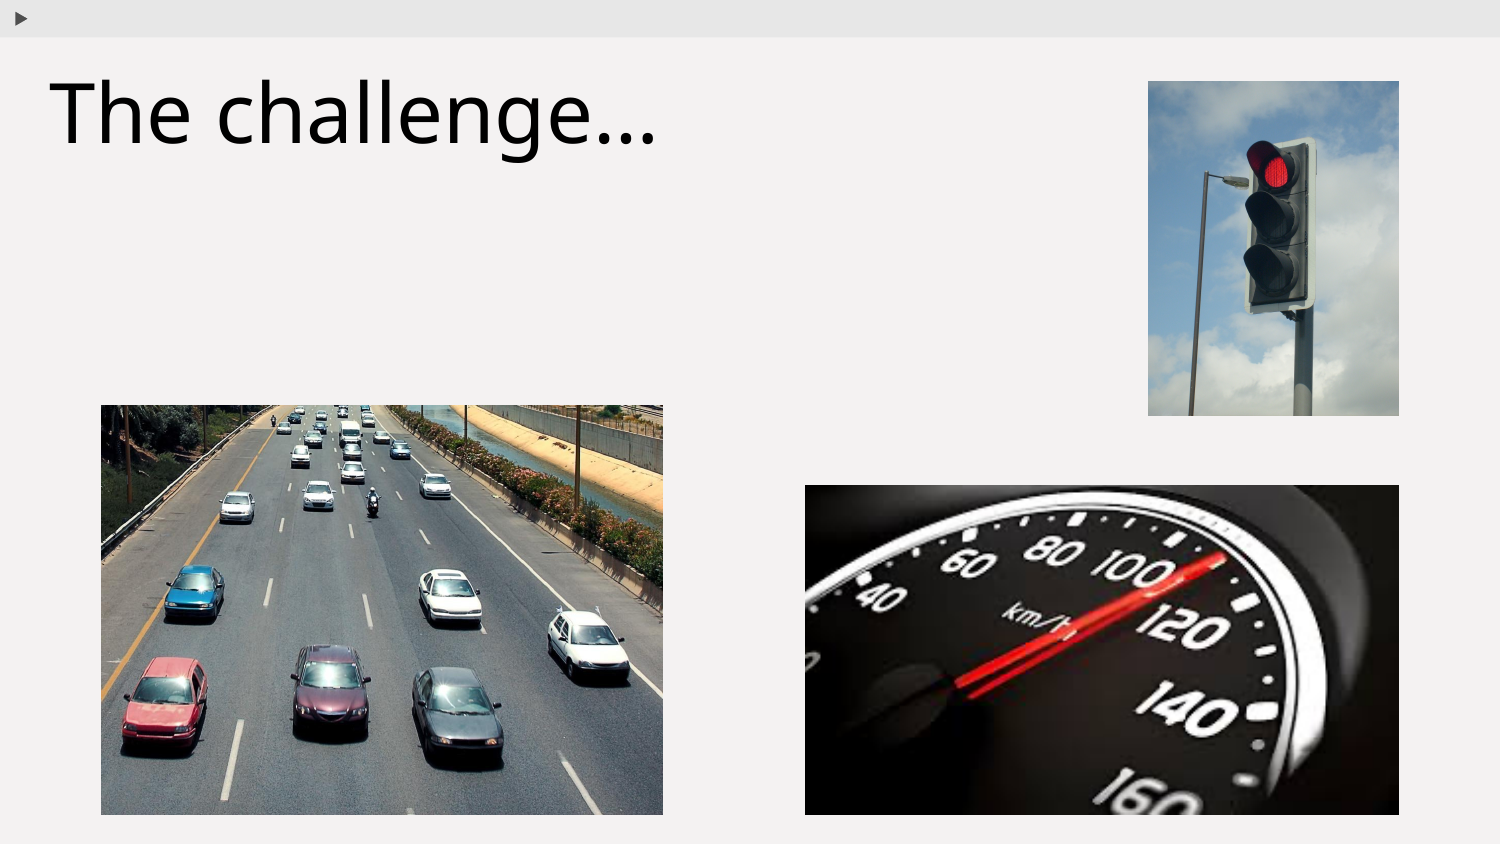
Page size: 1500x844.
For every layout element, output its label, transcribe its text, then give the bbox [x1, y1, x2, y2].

picture [100, 405, 663, 815]
picture [1148, 81, 1399, 416]
title The challenge… [34, 56, 911, 386]
picture [805, 484, 1399, 815]
